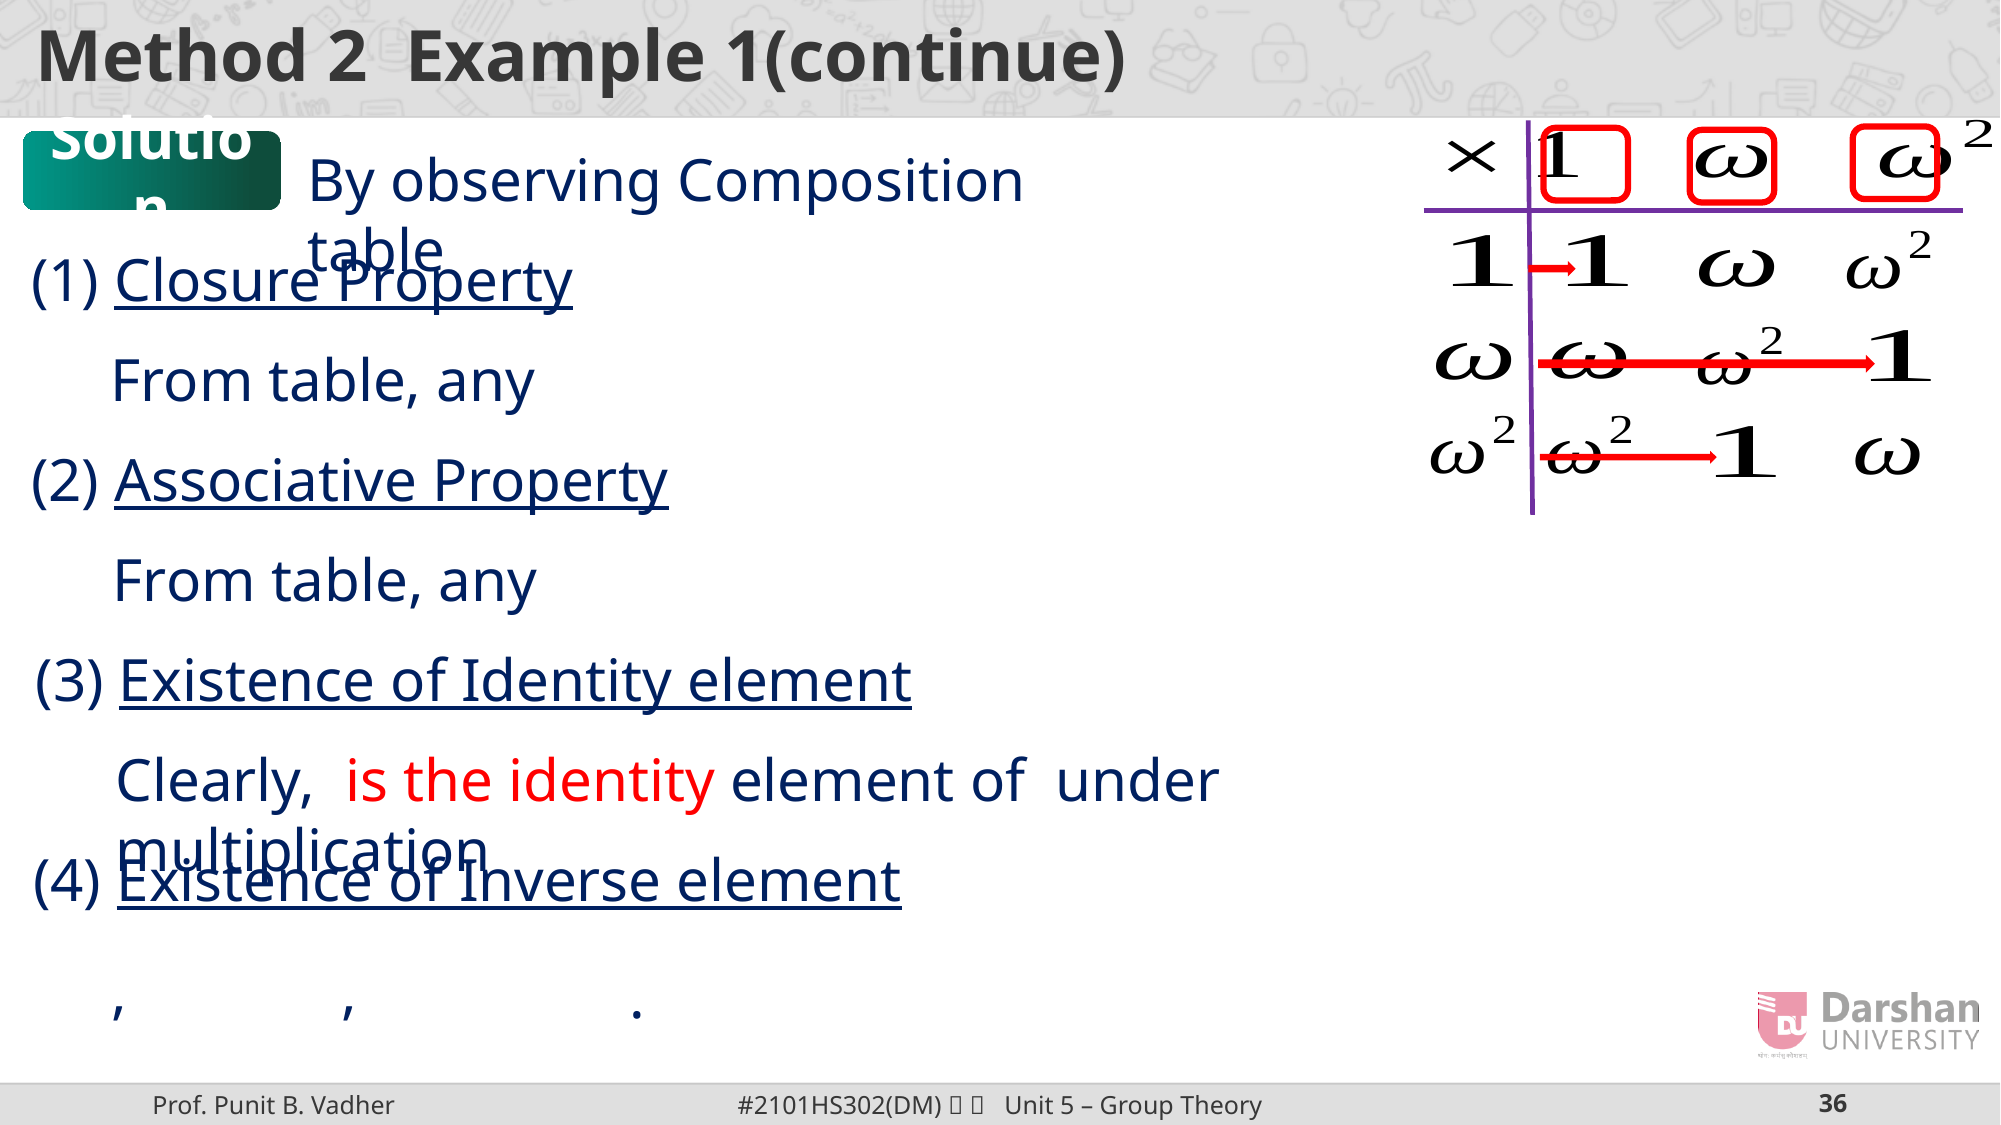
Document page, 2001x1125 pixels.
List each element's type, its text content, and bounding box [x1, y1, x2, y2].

text_box (4) Existence of Inverse element [18, 835, 1562, 921]
text_box (3) Existence of Identity element [20, 635, 1564, 721]
text_box Solution [22, 131, 282, 211]
text_box (2) Associative Property [16, 435, 1687, 521]
text_box solution [1758, 992, 1979, 1059]
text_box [1423, 108, 1993, 515]
text_box By observing Composition table [292, 135, 1140, 291]
text_box (1) Closure Property [16, 235, 1076, 321]
